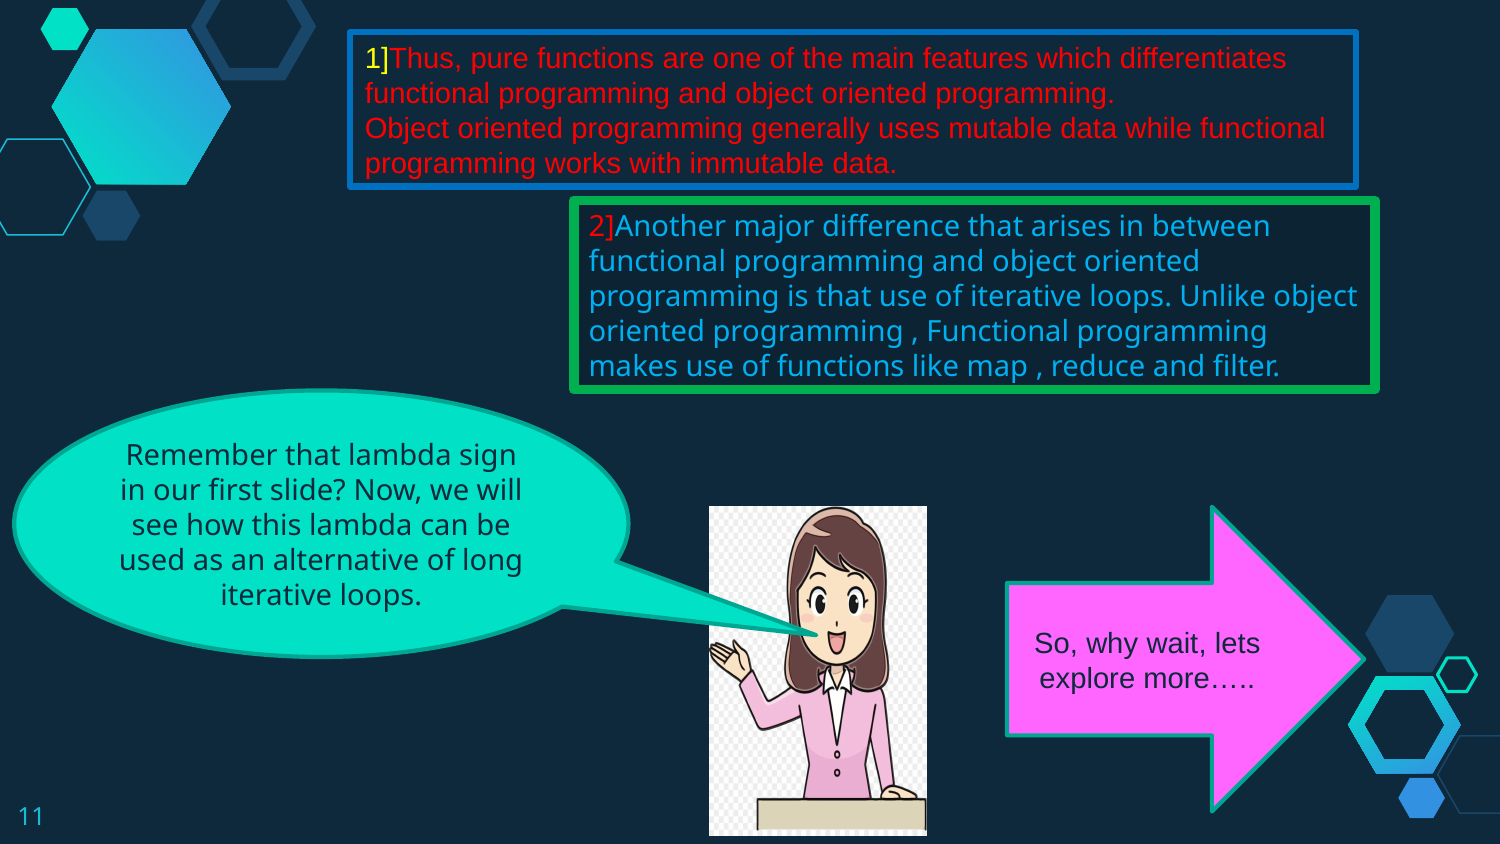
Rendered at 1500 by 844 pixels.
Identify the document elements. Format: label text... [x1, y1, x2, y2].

text_box So, why wait, lets explore more….. [1004, 504, 1367, 814]
text_box Remember that lambda sign in our first slide? Now, we will see how this lambda can be used as an alternative of long iterative loops. [12, 388, 704, 660]
text_box 2]Another major difference that arises in between functional programming and object oriented programming is that use of iterative loops. Unlike object oriented programming , Functional programming makes use of functions like map , reduce and filter. [573, 200, 1375, 390]
slide_number 11 [2, 785, 93, 844]
text_box 1]Thus, pure functions are one of the main features which differentiates functional programming and object oriented programming. Object oriented programming generally uses mutable data while functional programming works with immutable data. [349, 32, 1356, 187]
picture [709, 506, 927, 837]
